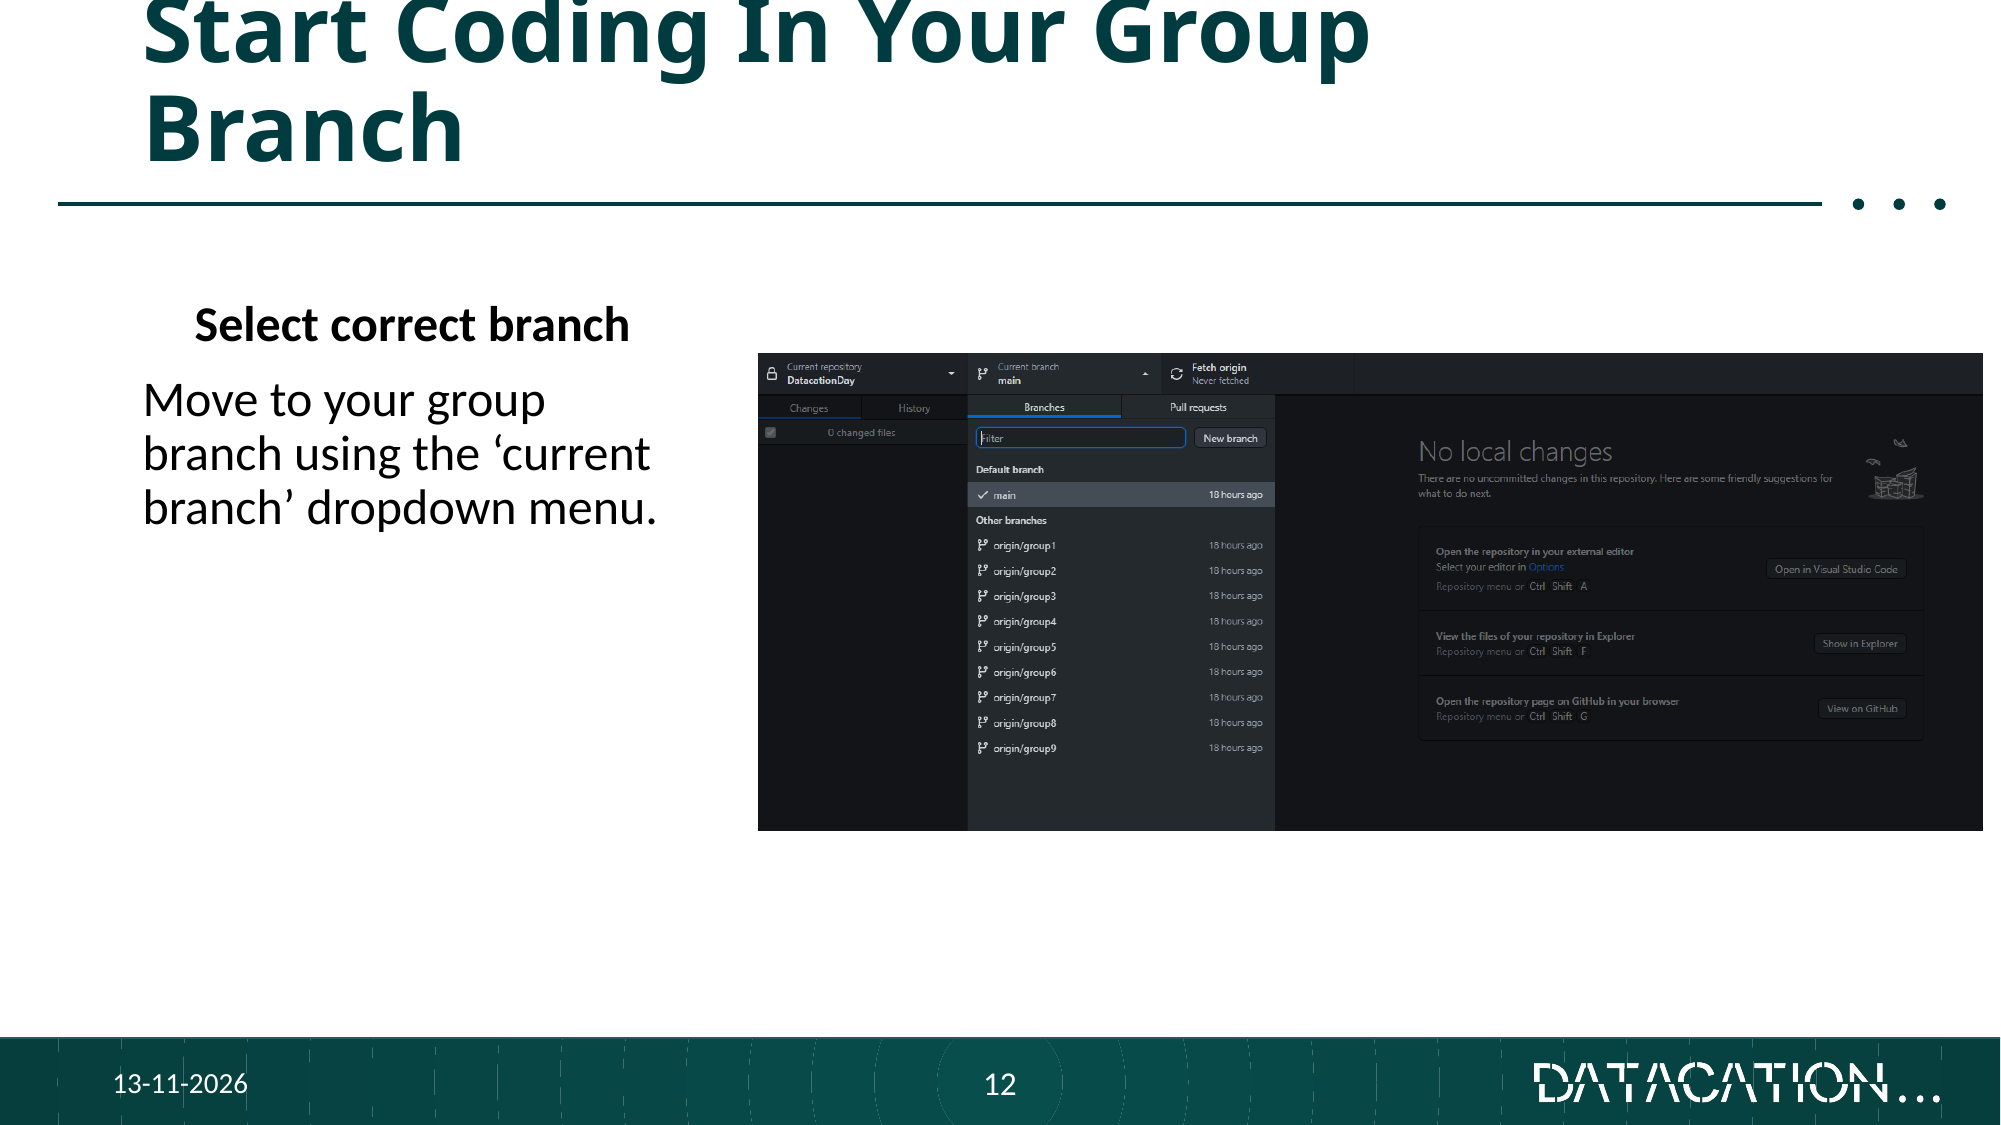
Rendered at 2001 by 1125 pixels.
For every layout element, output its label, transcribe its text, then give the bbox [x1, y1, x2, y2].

title Start Coding In Your Group Branch [127, 23, 1687, 189]
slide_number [97, 1059, 557, 1105]
picture [758, 353, 1983, 831]
picture [1534, 1062, 1940, 1103]
subtitle Select correct branch Move to your group branch using the ‘current branch’ dropdown menu. [127, 290, 699, 950]
slide_number 12 [774, 1062, 1225, 1102]
